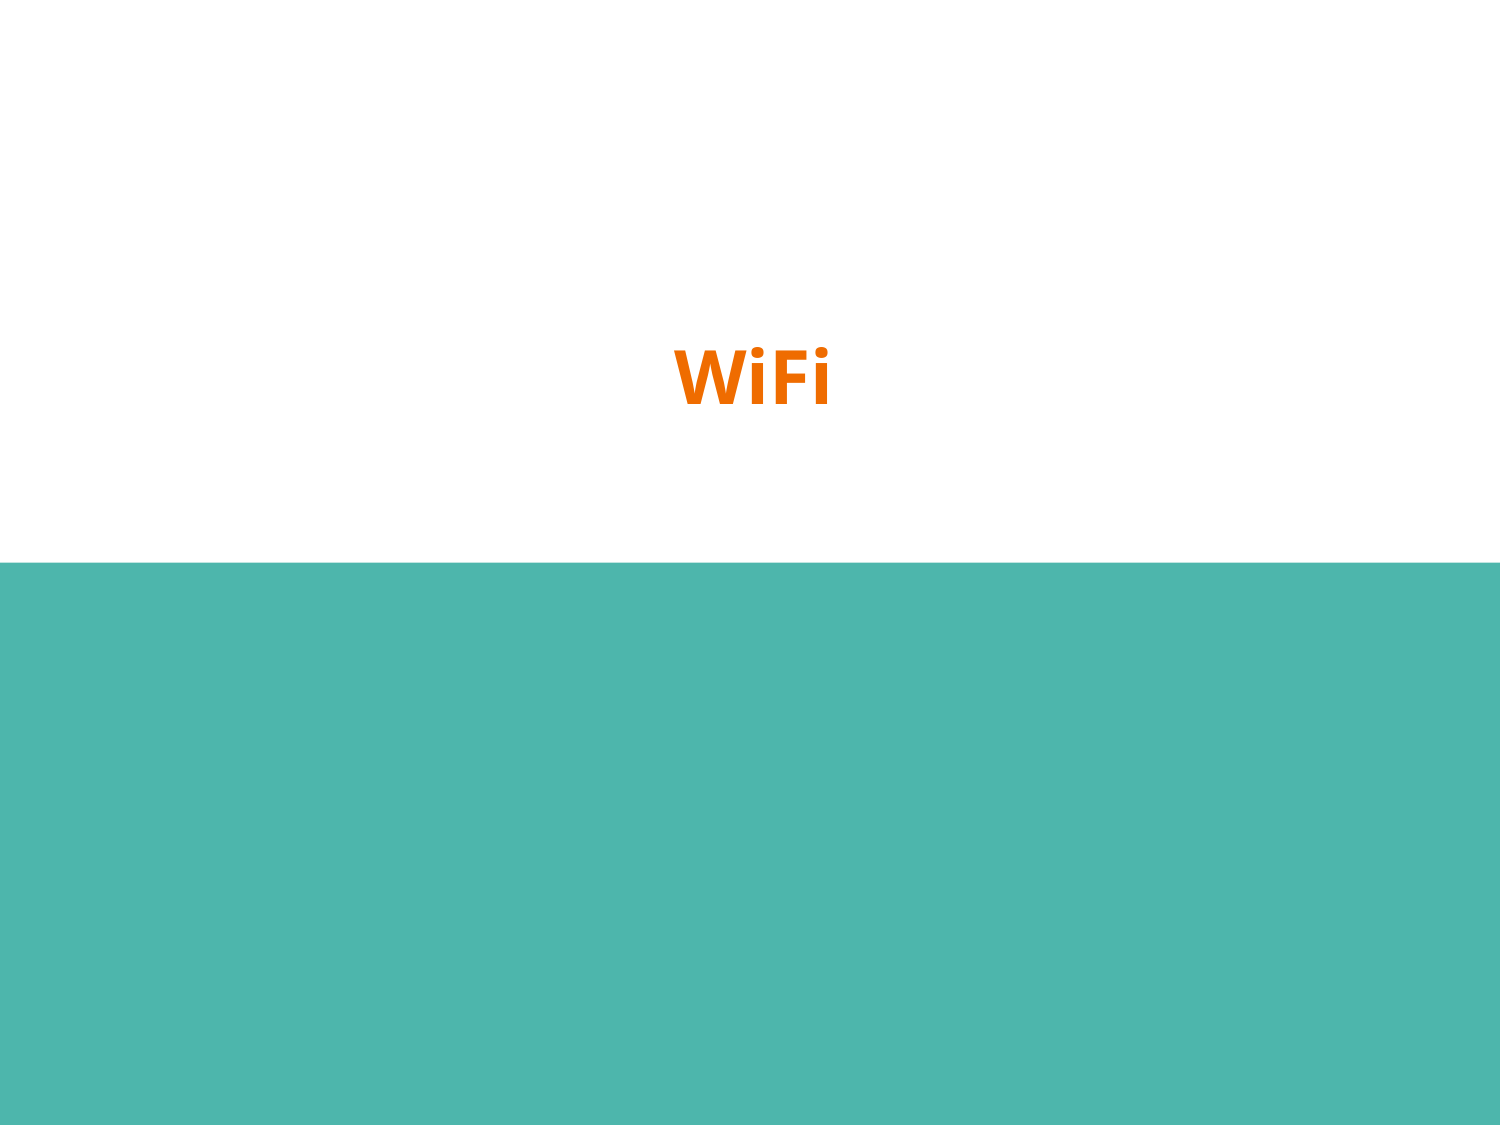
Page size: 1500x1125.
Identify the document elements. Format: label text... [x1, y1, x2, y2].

title WiFi [51, 237, 1458, 513]
